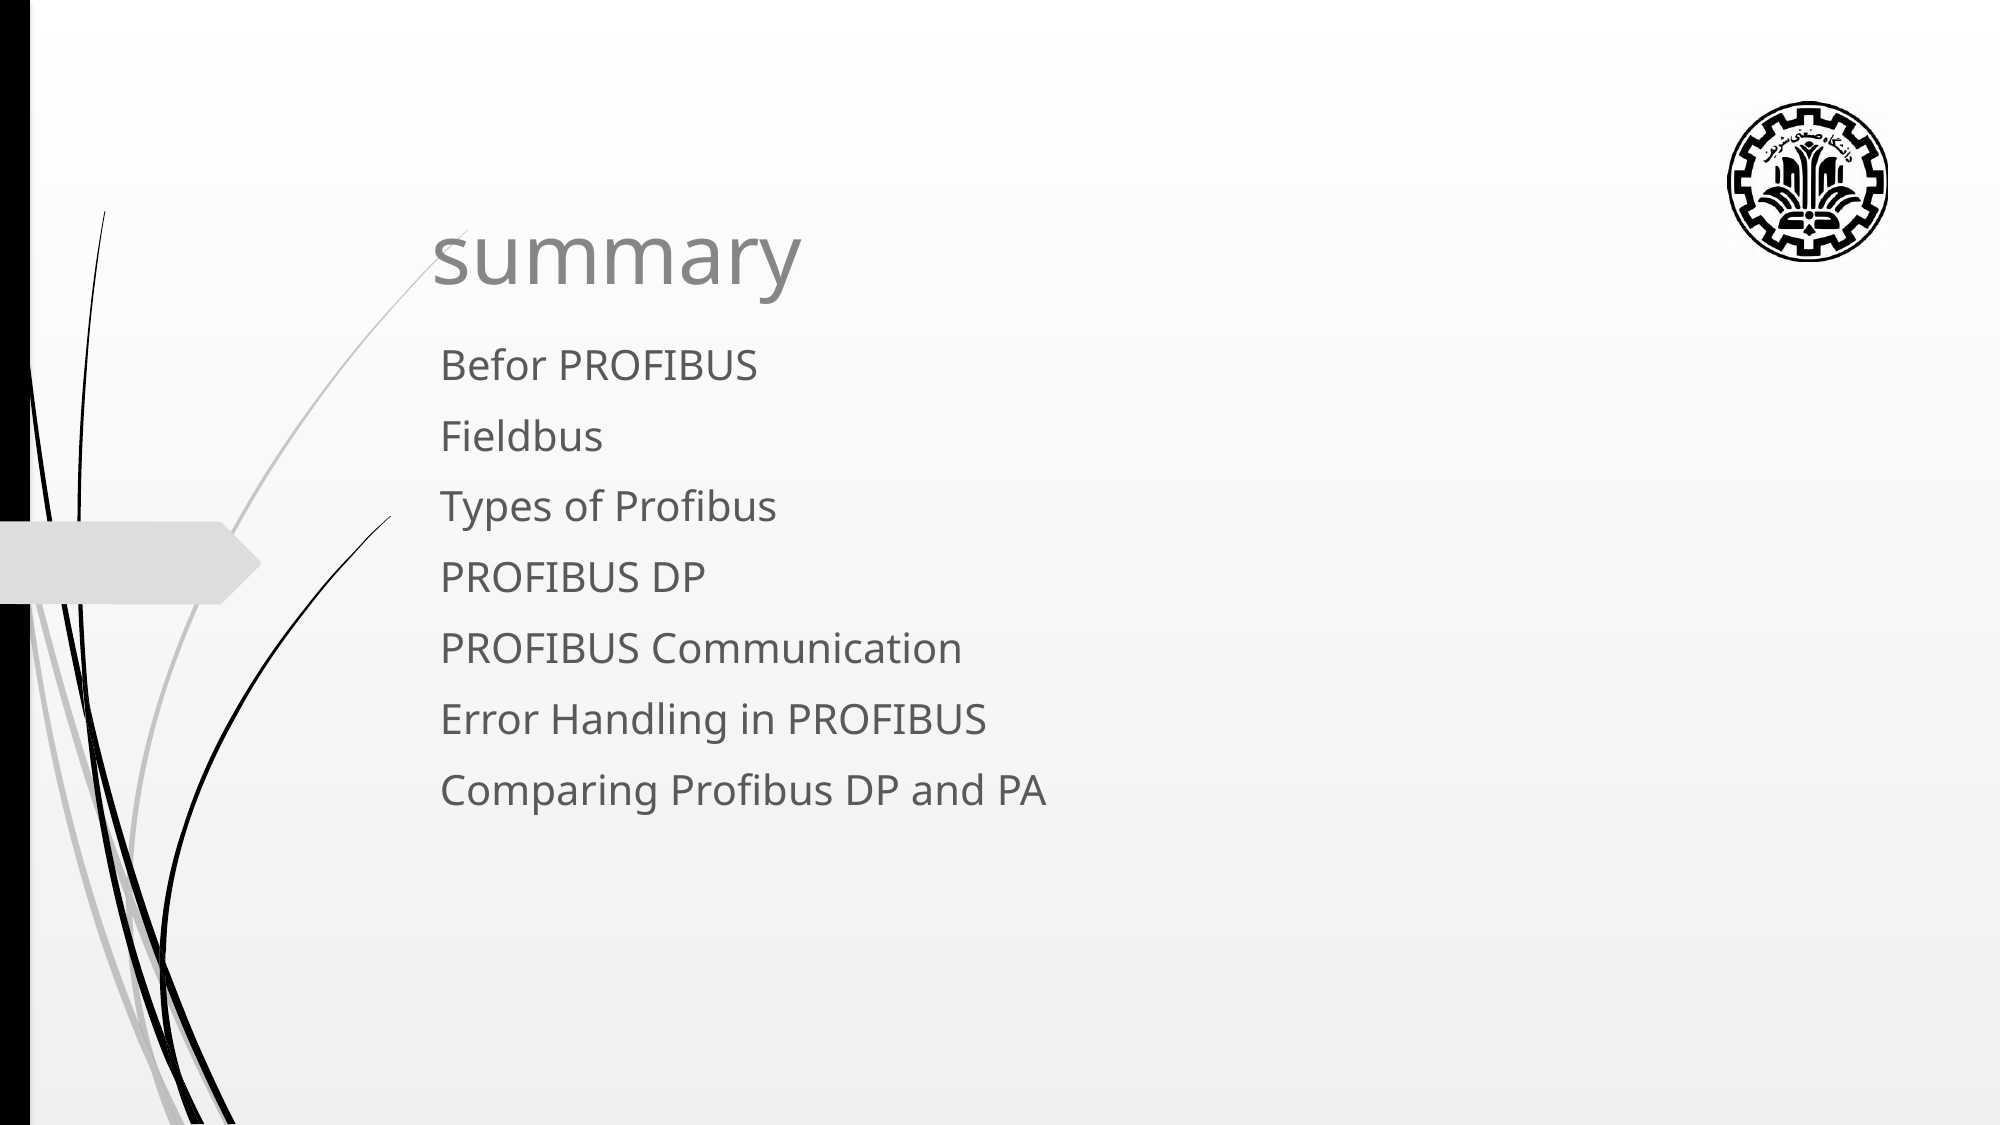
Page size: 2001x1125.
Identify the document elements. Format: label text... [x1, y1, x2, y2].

picture [1727, 101, 1888, 262]
title summary [416, 67, 1880, 309]
list Befor PROFIBUS Fieldbus Types of Profibus PROFIBUS DP PROFIBUS Communication Error Handling in PROFIBUS Comparing Profibus DP and PA [424, 331, 1888, 1022]
